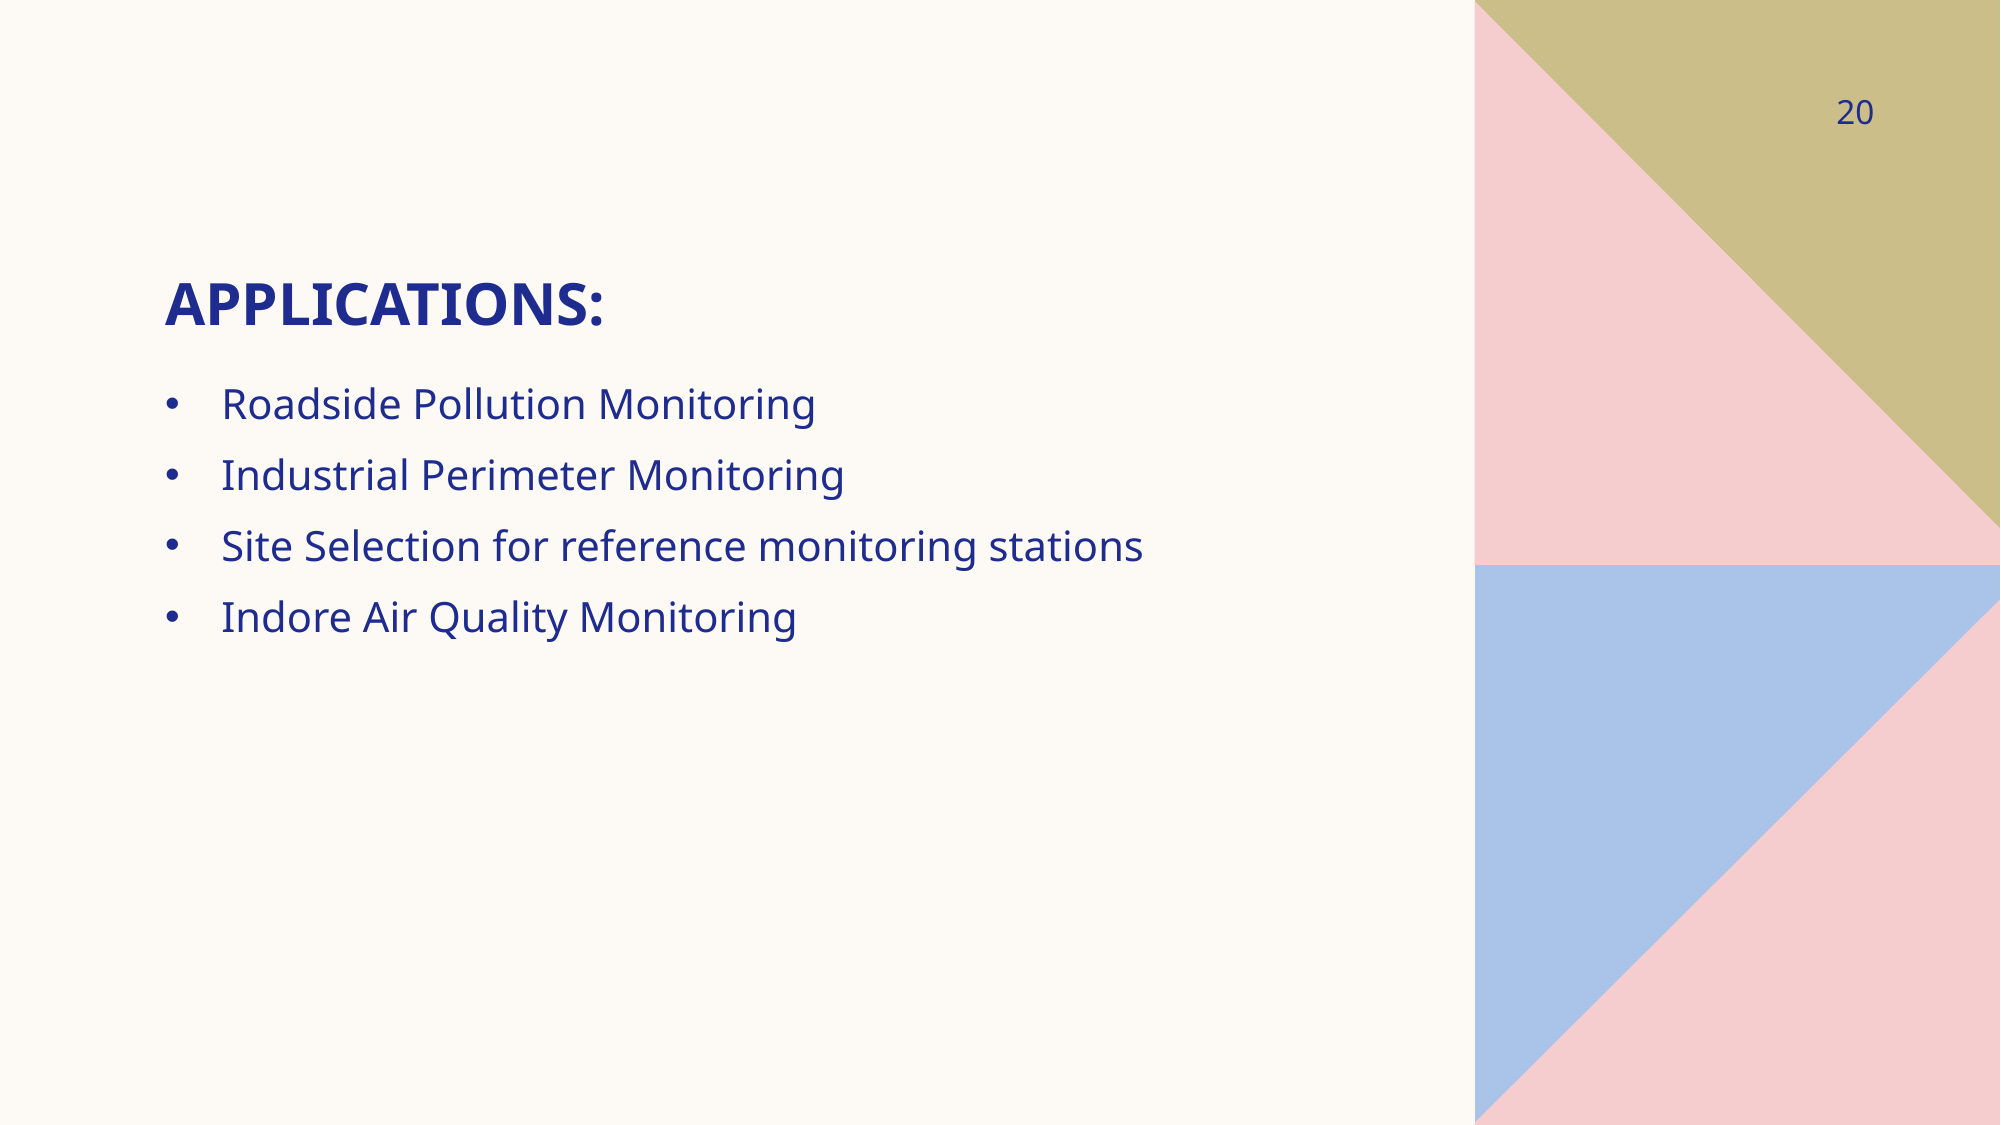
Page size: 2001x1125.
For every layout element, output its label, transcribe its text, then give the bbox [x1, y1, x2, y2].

title Applications: [150, 136, 1429, 338]
slide_number 20 [1712, 75, 1875, 153]
list Roadside Pollution Monitoring Industrial Perimeter Monitoring Site Selection for reference monitoring stations Indore Air Quality Monitoring [150, 377, 1460, 988]
